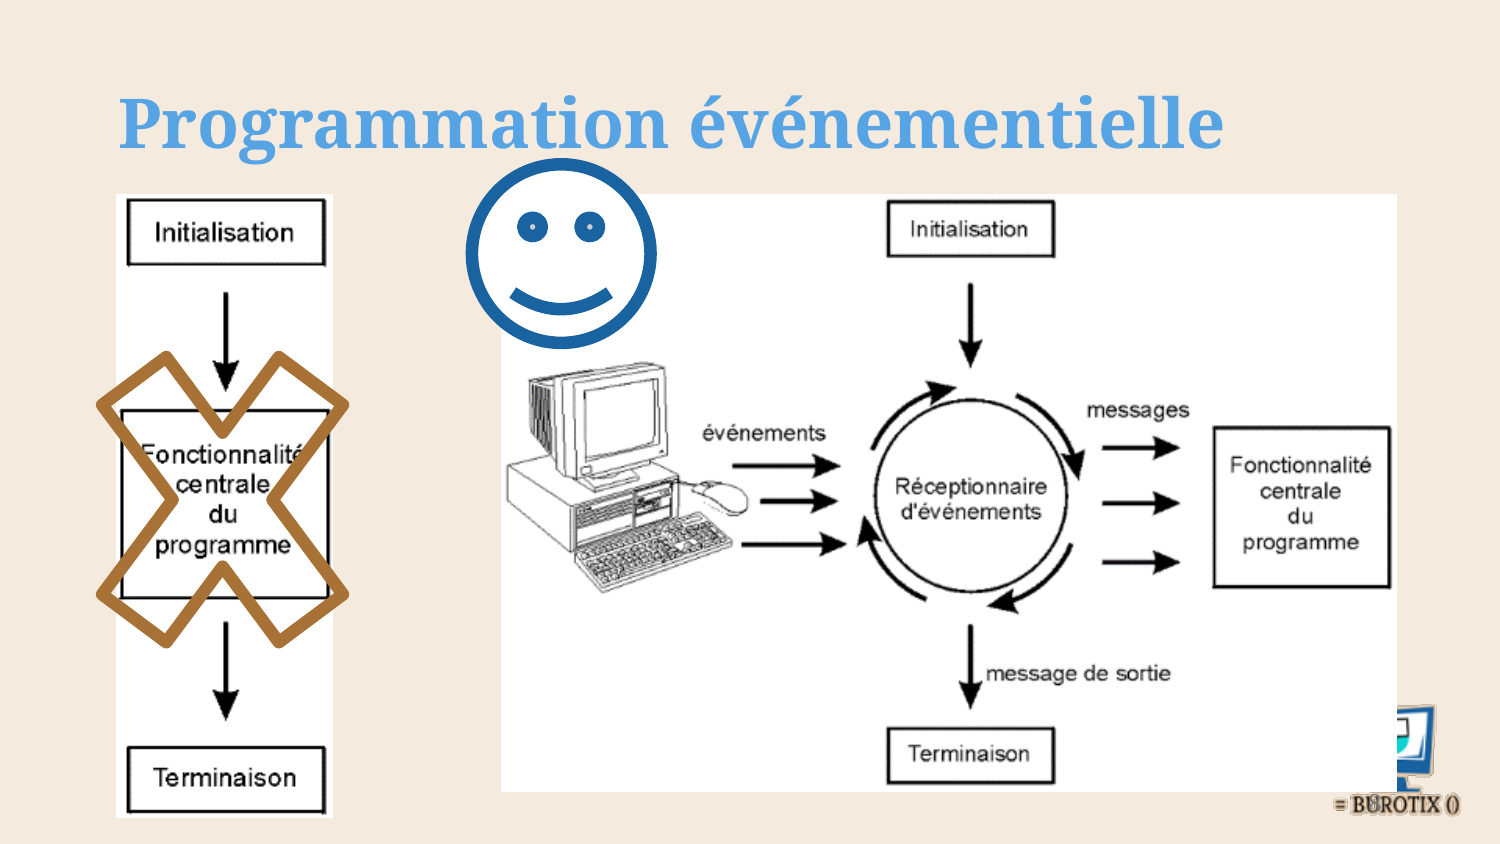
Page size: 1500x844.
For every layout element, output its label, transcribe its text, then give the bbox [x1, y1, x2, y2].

picture [1397, 703, 1462, 817]
text_box [101, 394, 115, 424]
text_box [333, 579, 344, 603]
title Programmation événementielle [103, 44, 1397, 208]
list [115, 194, 333, 819]
slide_number 8 [1059, 792, 1397, 828]
text_box [101, 575, 115, 606]
text_box [471, 163, 629, 321]
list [501, 194, 1398, 792]
text_box [333, 396, 344, 420]
